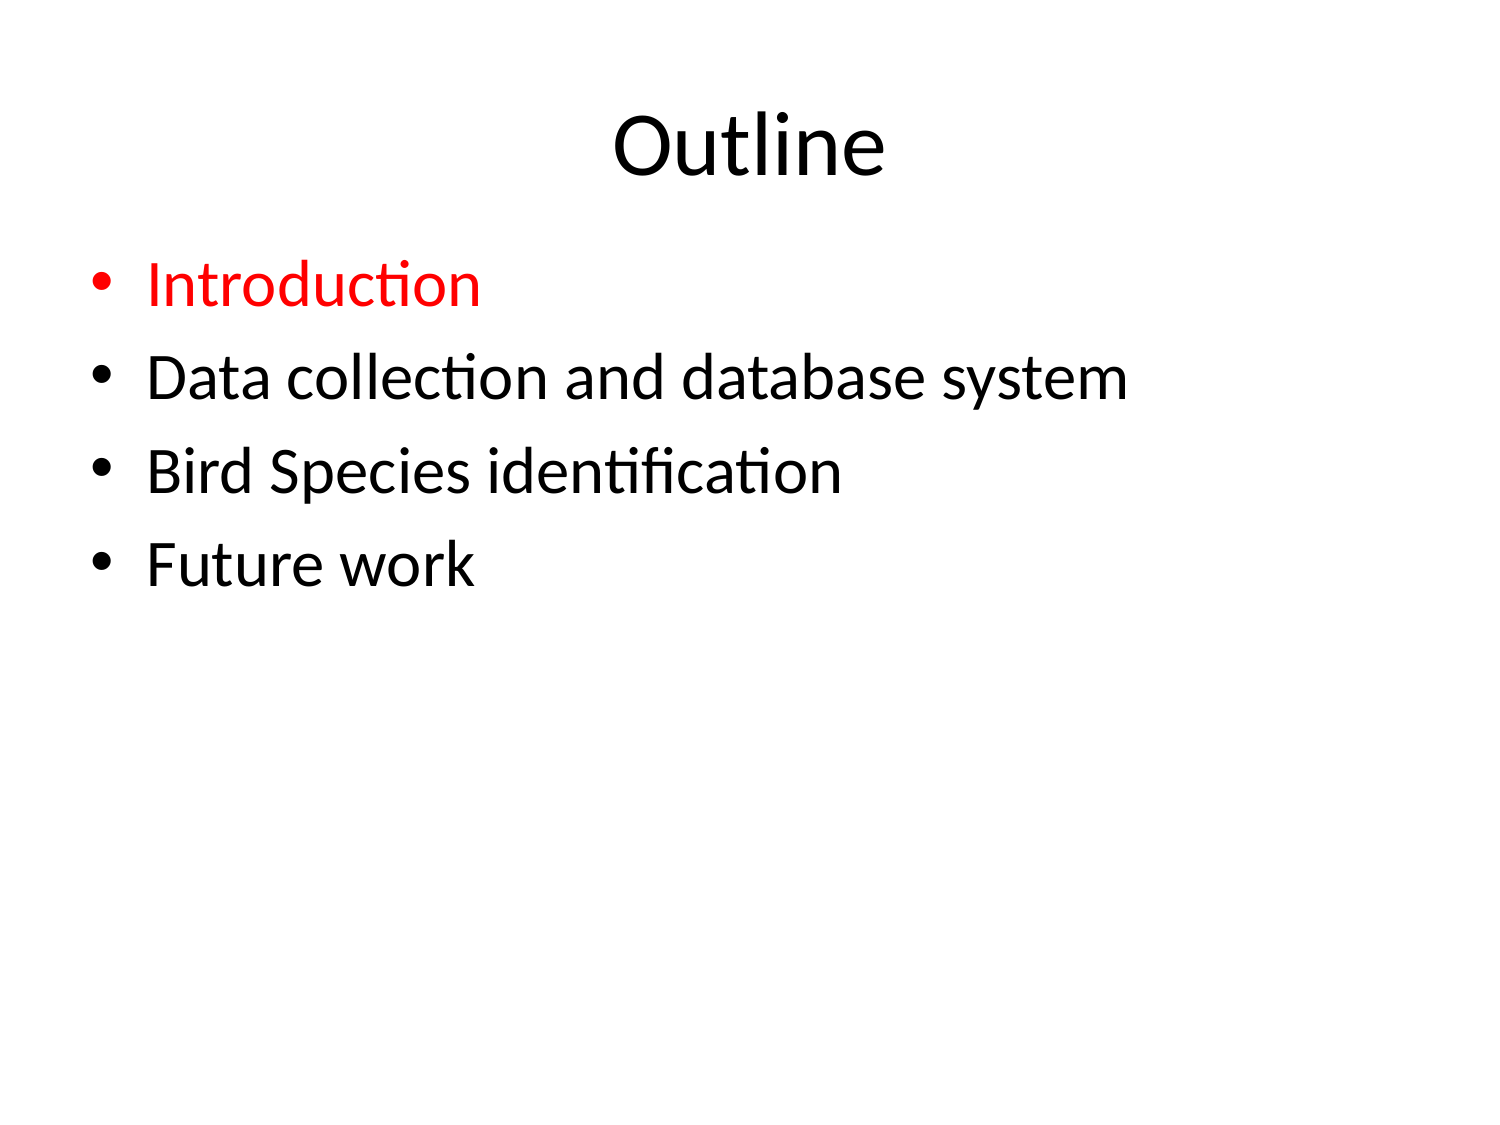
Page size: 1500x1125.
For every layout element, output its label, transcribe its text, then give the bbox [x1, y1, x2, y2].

list Introduction Data collection and database system Bird Species identification Future work [75, 232, 1425, 1005]
title Outline [75, 45, 1425, 232]
